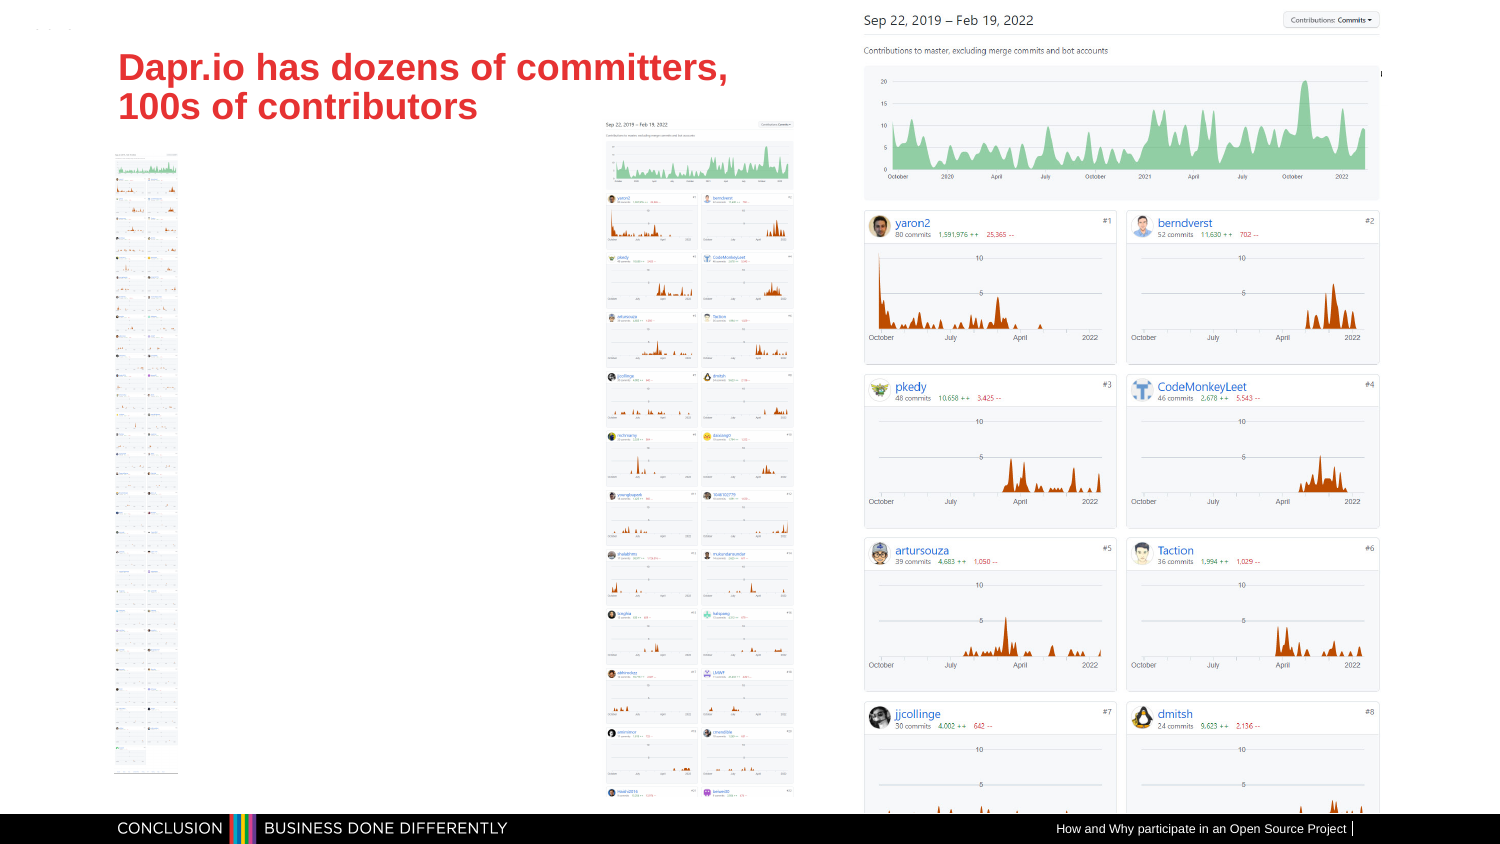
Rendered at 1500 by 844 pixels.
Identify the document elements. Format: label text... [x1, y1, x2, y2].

picture [0, 814, 236, 844]
picture [239, 814, 1500, 844]
footer How and Why participate in an Open Source Project [814, 820, 1347, 839]
picture [853, 5, 1388, 813]
title Dapr.io has dozens of committers, 100s of contributors [118, 47, 853, 130]
picture [602, 119, 794, 797]
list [114, 153, 178, 774]
